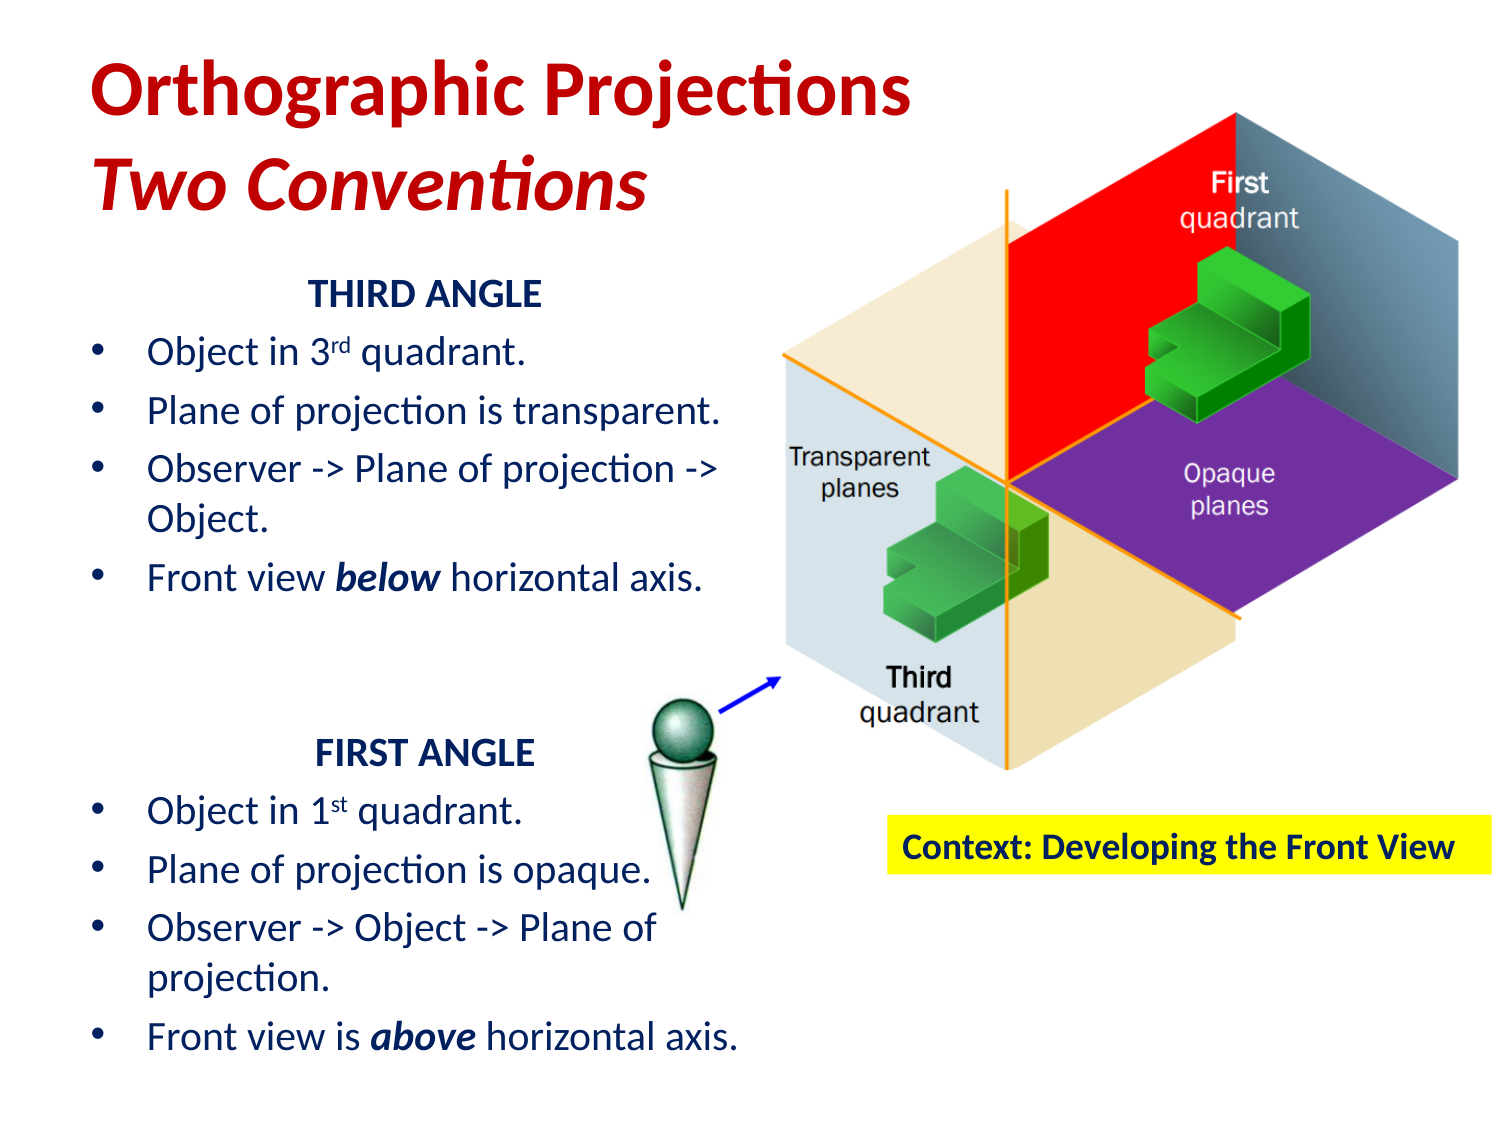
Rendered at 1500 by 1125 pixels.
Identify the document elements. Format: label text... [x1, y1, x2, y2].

picture [637, 112, 1492, 924]
text_box Context: Developing the Front View [887, 814, 1492, 875]
list THIRD ANGLE Object in 3rd quadrant. Plane of projection is transparent. Observer -> Plane of projection -> Object. Front view below horizontal axis. FIRST ANGLE Object in 1st quadrant. Plane of projection is opaque. Observer -> Object -> Plane of projection. Front view is above horizontal axis. [75, 258, 775, 1076]
title Orthographic Projections Two Conventions [75, 50, 1430, 213]
